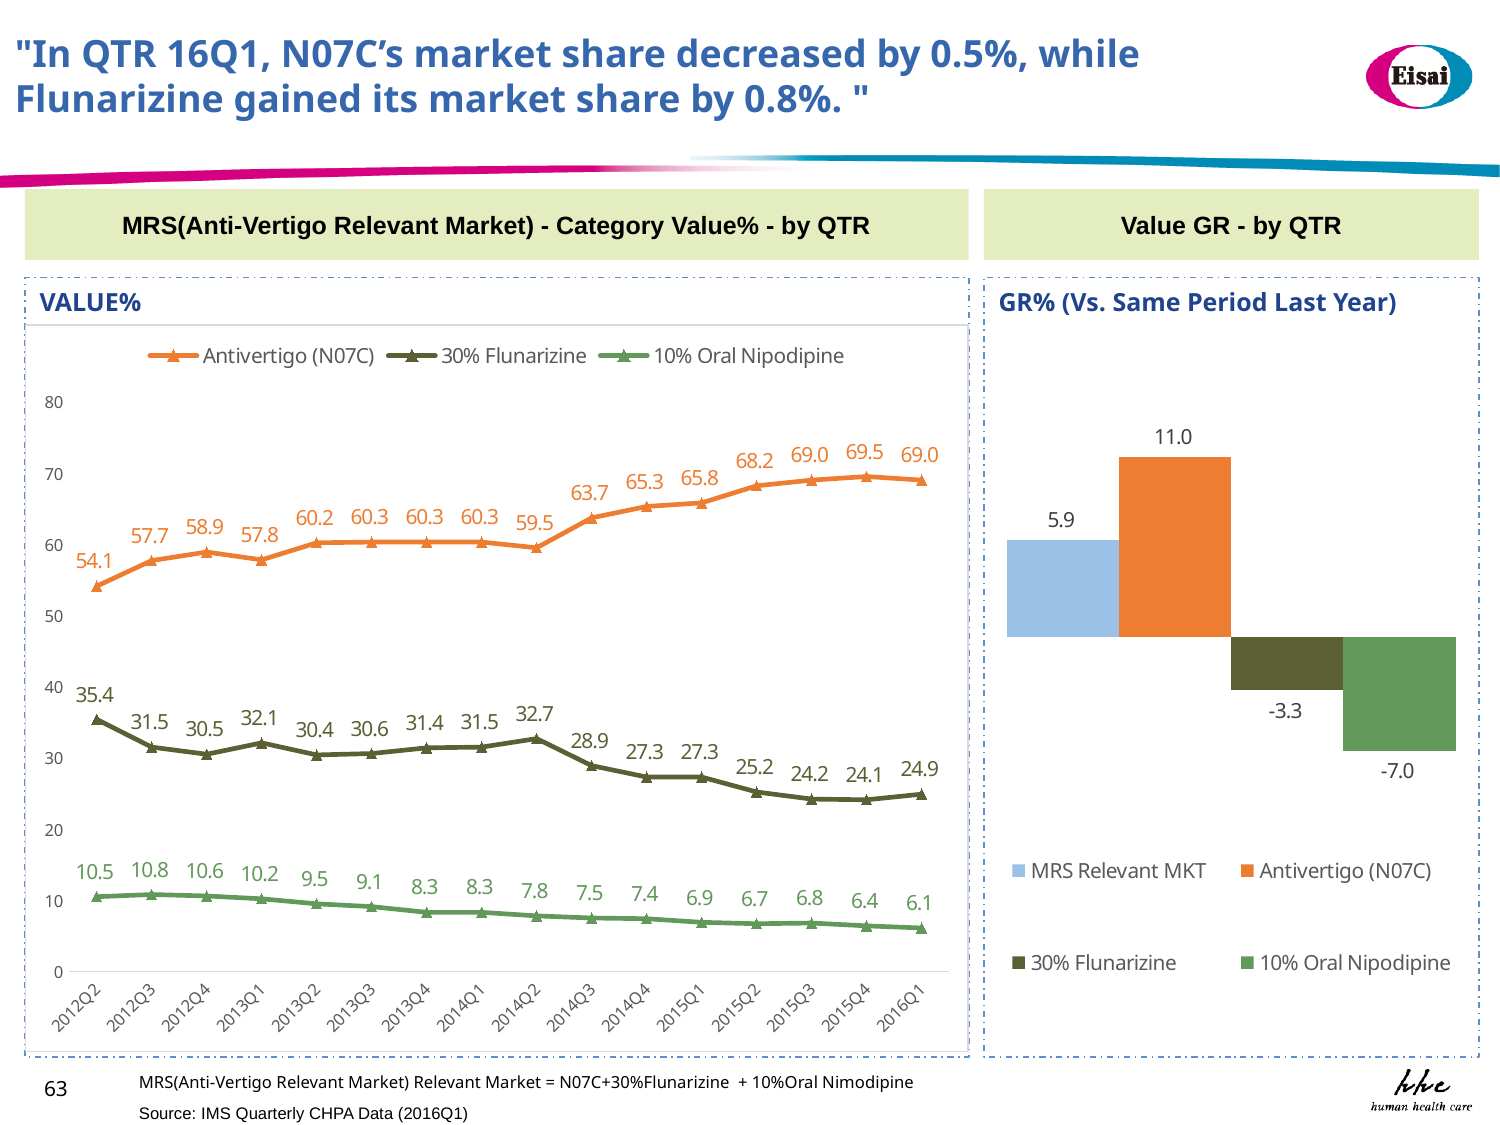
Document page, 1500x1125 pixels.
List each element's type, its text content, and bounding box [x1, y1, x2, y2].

chart [983, 323, 1480, 1053]
text_box [24, 277, 969, 323]
text_box [983, 277, 1479, 323]
picture [1436, 45, 1473, 70]
chart [24, 323, 970, 1053]
text_box Value GR - by QTR [983, 189, 1479, 261]
picture [1424, 83, 1473, 110]
picture [0, 152, 1500, 191]
text_box MRS(Anti-Vertigo Relevant Market) - Category Value% - by QTR [24, 189, 969, 261]
list MRS(Anti-Vertigo Relevant Market) Relevant Market = N07C+30%Flunarizine + 10%Oral Nimodipine [123, 1068, 1372, 1095]
list "In QTR 16Q1, N07C’s market share decreased by 0.5%, while Flunarizine gained its market share by 0.8%. " [0, 0, 1337, 150]
picture [1366, 45, 1450, 110]
slide_number 63 [29, 1069, 123, 1110]
picture [1372, 1069, 1473, 1111]
text_box Source: IMS Quarterly CHPA Data (2016Q1) [123, 1095, 1372, 1125]
